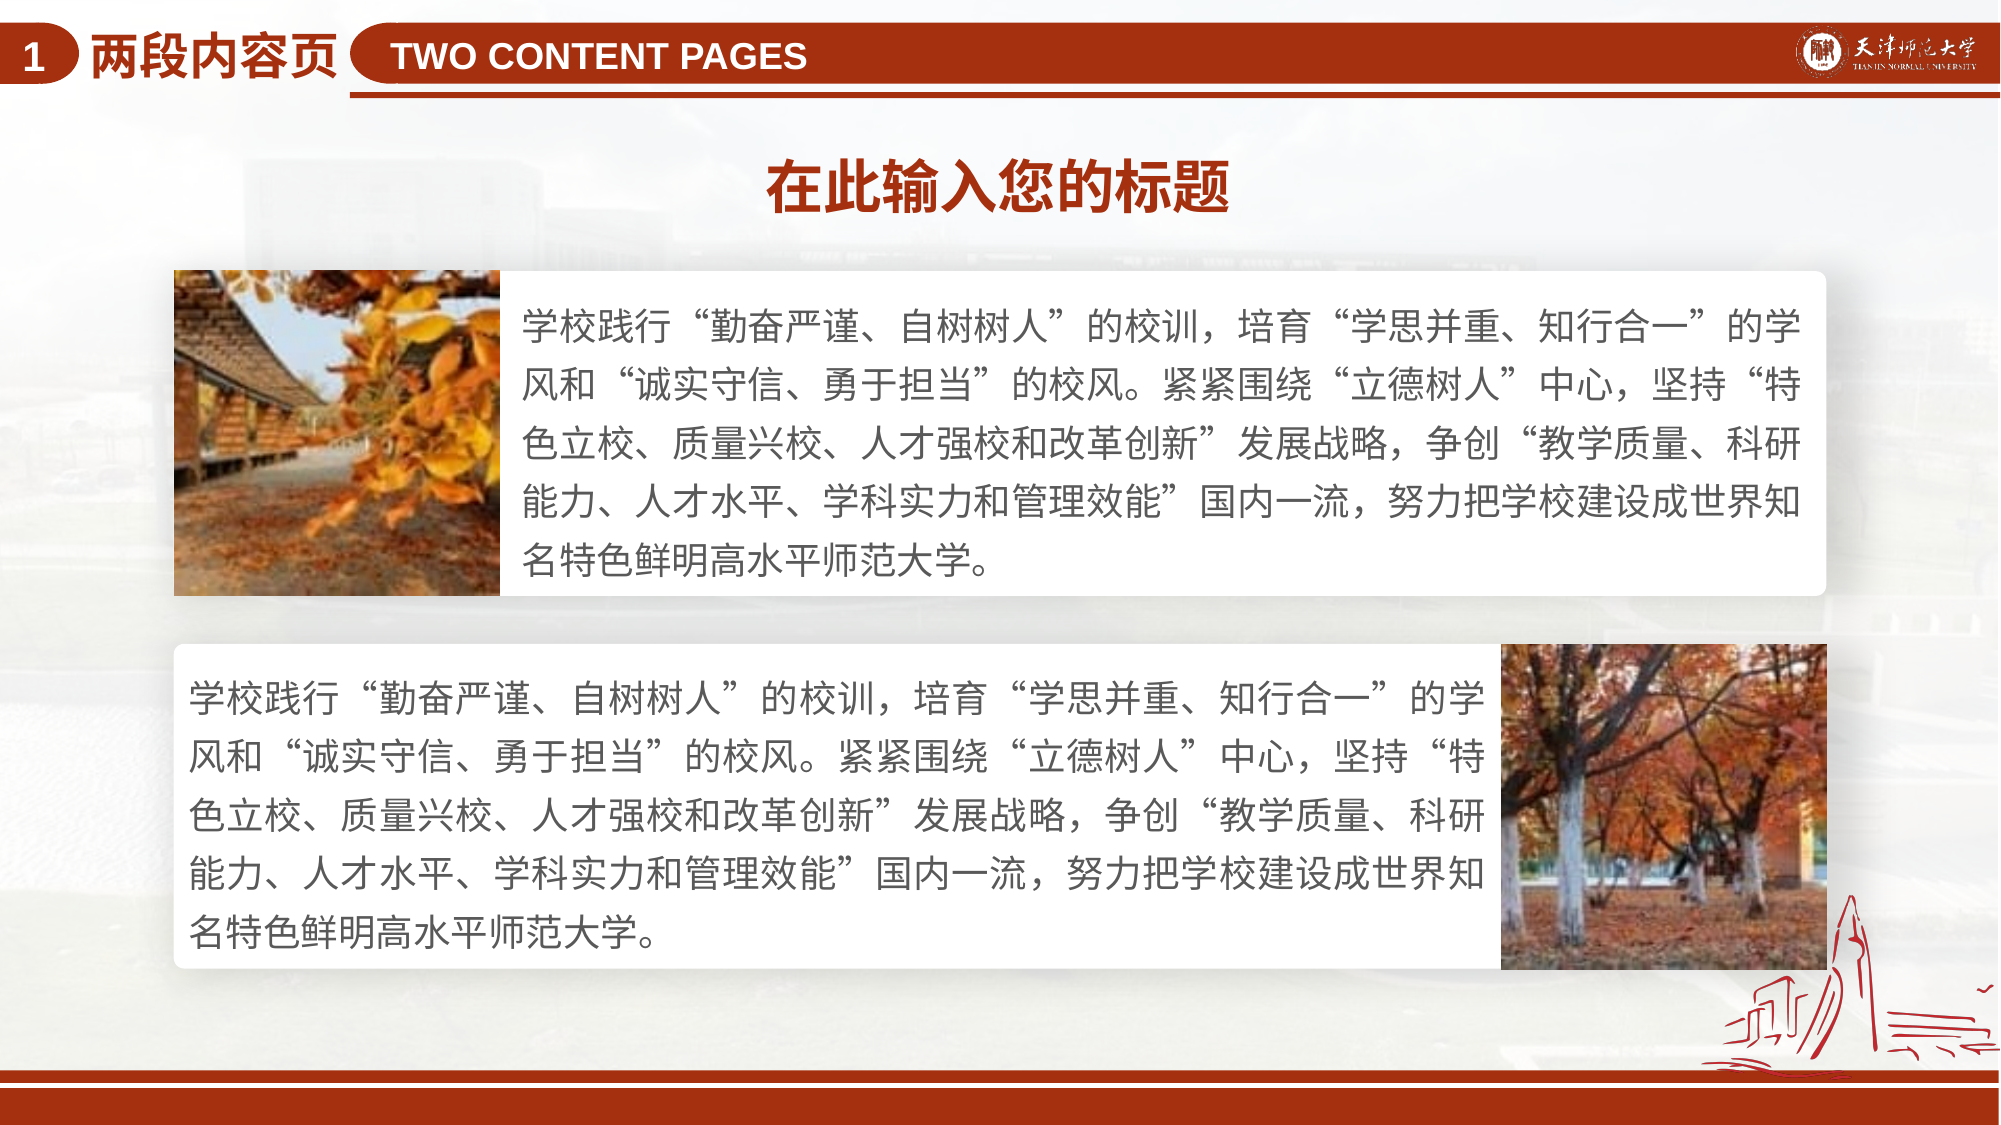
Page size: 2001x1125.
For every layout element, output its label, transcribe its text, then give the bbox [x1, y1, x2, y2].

picture [174, 270, 500, 596]
list 两段内容页 [74, 24, 359, 80]
text_box 学校践行“勤奋严谨、自树树人”的校训，培育“学思并重、知行合一”的学风和“诚实守信、勇于担当”的校风。紧紧围绕“立德树人”中心，坚持“特色立校、质量兴校、人才强校和改革创新”发展战略，争创“教学质量、科研能力、人才水平、学科实力和管理效能”国内一流，努力把学校建设成世界知名特色鲜明高水平师范大学。 [507, 282, 1818, 590]
picture [1501, 644, 2000, 1080]
text_box 在此输入您的标题 [750, 142, 1250, 228]
picture [1781, 0, 1996, 116]
text_box [179, 270, 1828, 597]
text_box 学校践行“勤奋严谨、自树树人”的校训，培育“学思并重、知行合一”的学风和“诚实守信、勇于担当”的校风。紧紧围绕“立德树人”中心，坚持“特色立校、质量兴校、人才强校和改革创新”发展战略，争创“教学质量、科研能力、人才水平、学科实力和管理效能”国内一流，努力把学校建设成世界知名特色鲜明高水平师范大学。 [173, 653, 1501, 961]
text_box [172, 642, 1821, 970]
list 1 [7, 27, 48, 83]
list TWO CONTENT PAGES [375, 29, 1207, 86]
